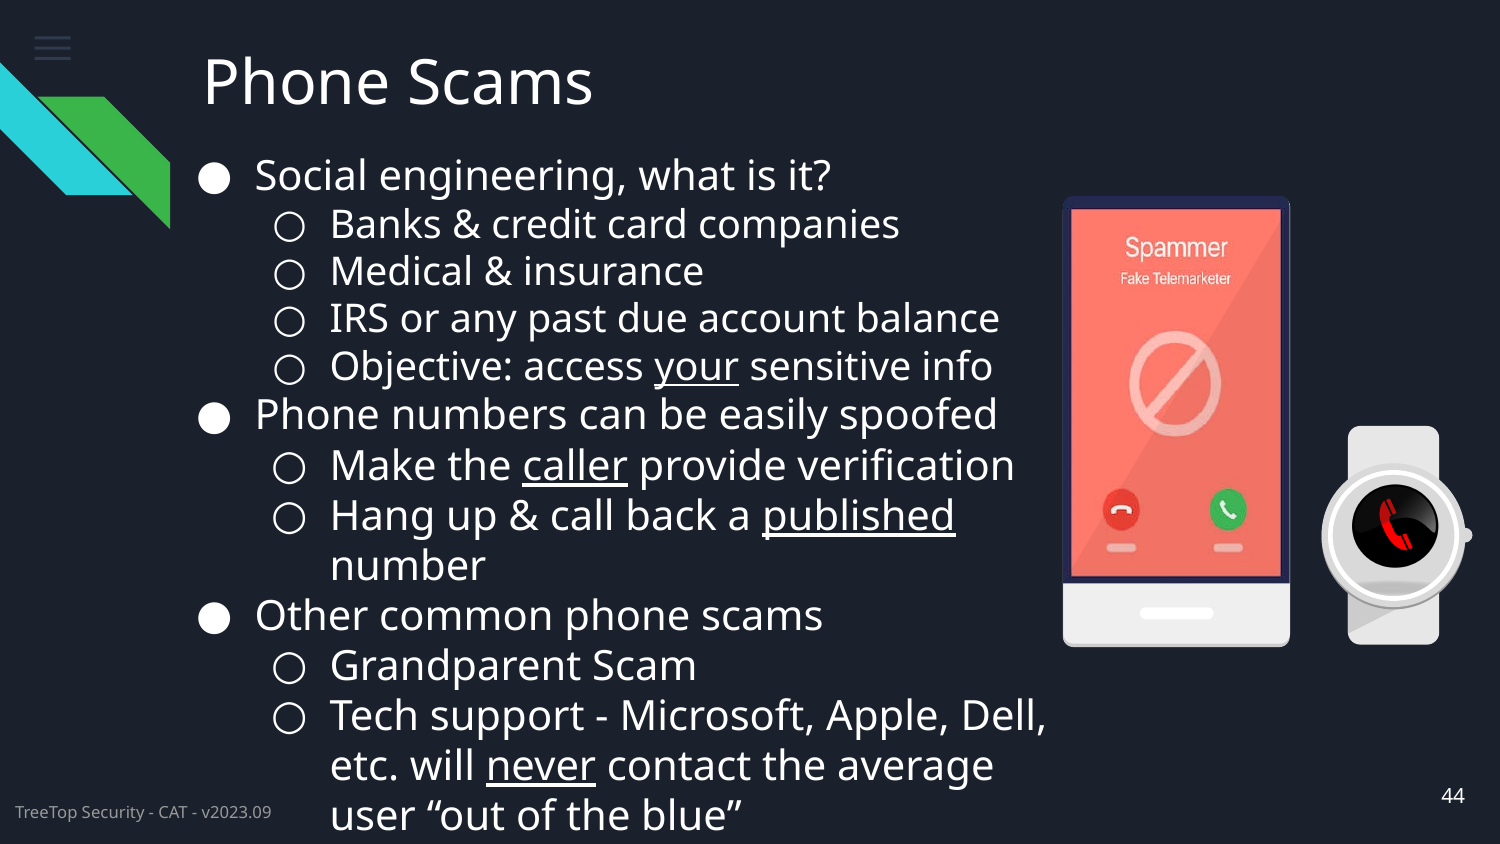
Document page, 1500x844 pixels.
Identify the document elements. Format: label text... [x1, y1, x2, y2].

title Phone Scams [187, 27, 1343, 127]
text_box [1184, 779, 1472, 815]
slide_number ‹#› [1389, 764, 1480, 830]
text_box Social engineering, what is it? Banks & credit card companies Medical & insurance IRS or any past due account balance Objective: access your sensitive info Phone numbers can be easily spoofed Make the caller provide verification Hang up & call back a published number Other common phone scams Grandparent Scam Tech support - Microsoft, Apple, Dell, etc. will never contact the average user “out of the blue” [164, 133, 1064, 830]
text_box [1062, 195, 1473, 648]
slide_number TreeTop Security - CAT - v2023.09 [0, 779, 490, 844]
